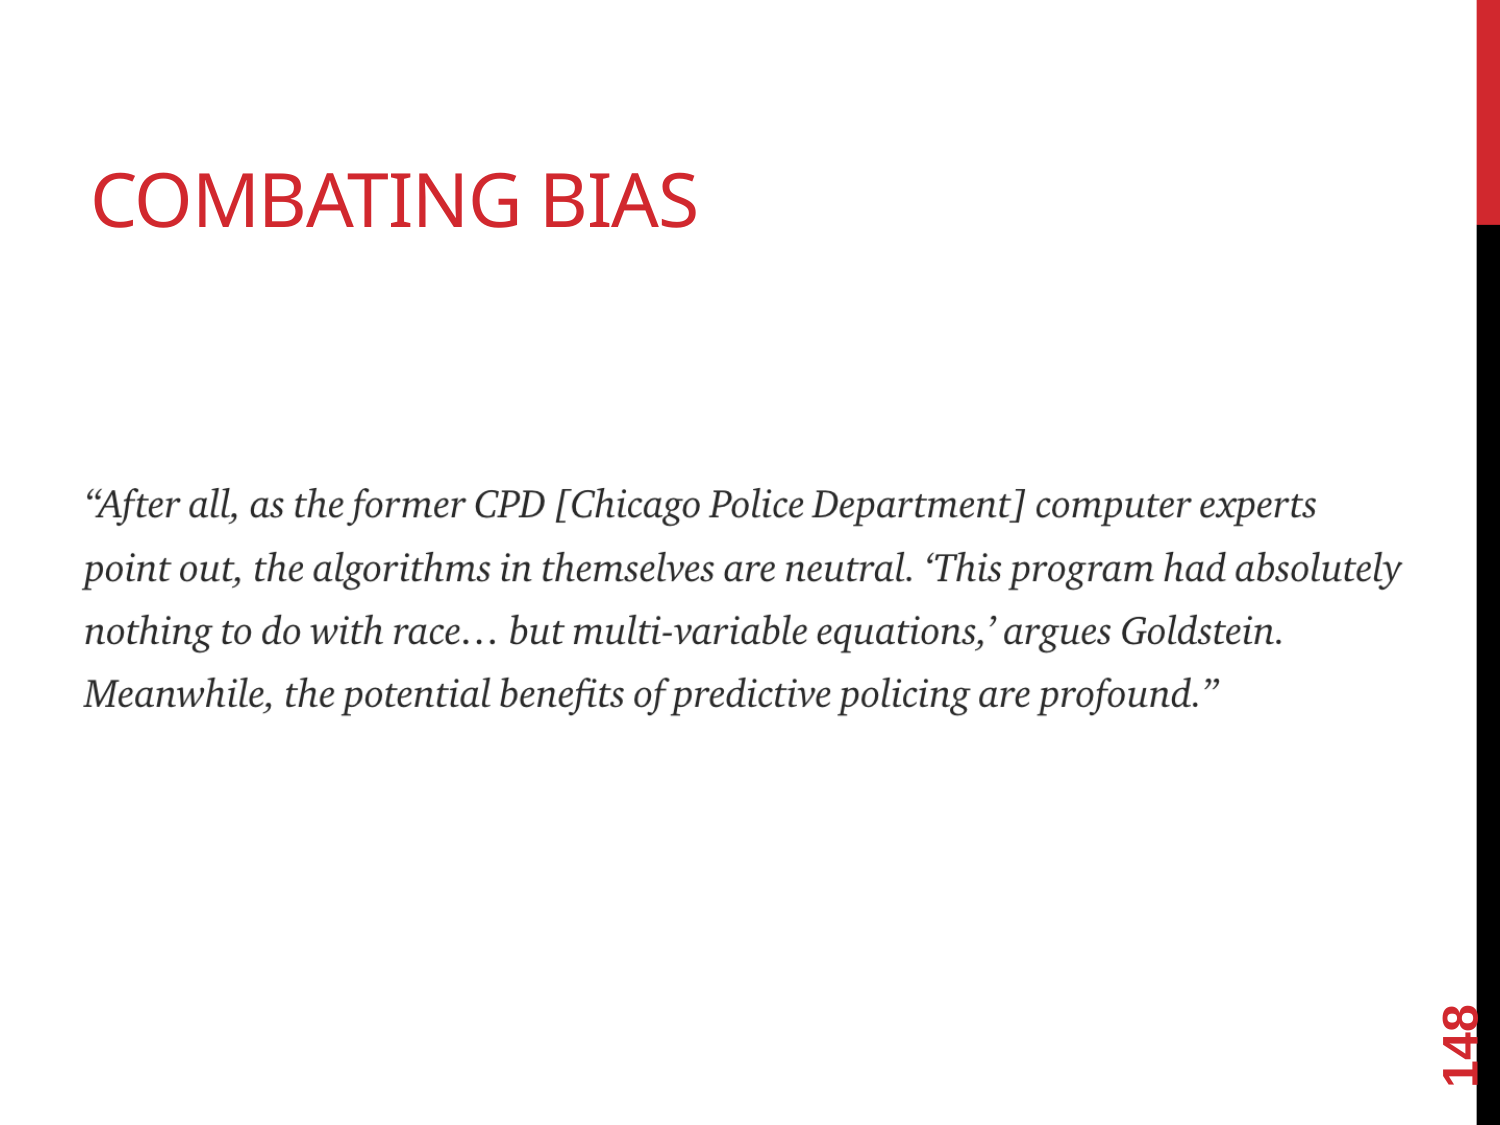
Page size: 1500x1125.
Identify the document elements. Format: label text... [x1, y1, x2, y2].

slide_number 148 [1427, 887, 1488, 1104]
picture [54, 443, 1446, 753]
title Combating bias [75, 25, 1025, 250]
